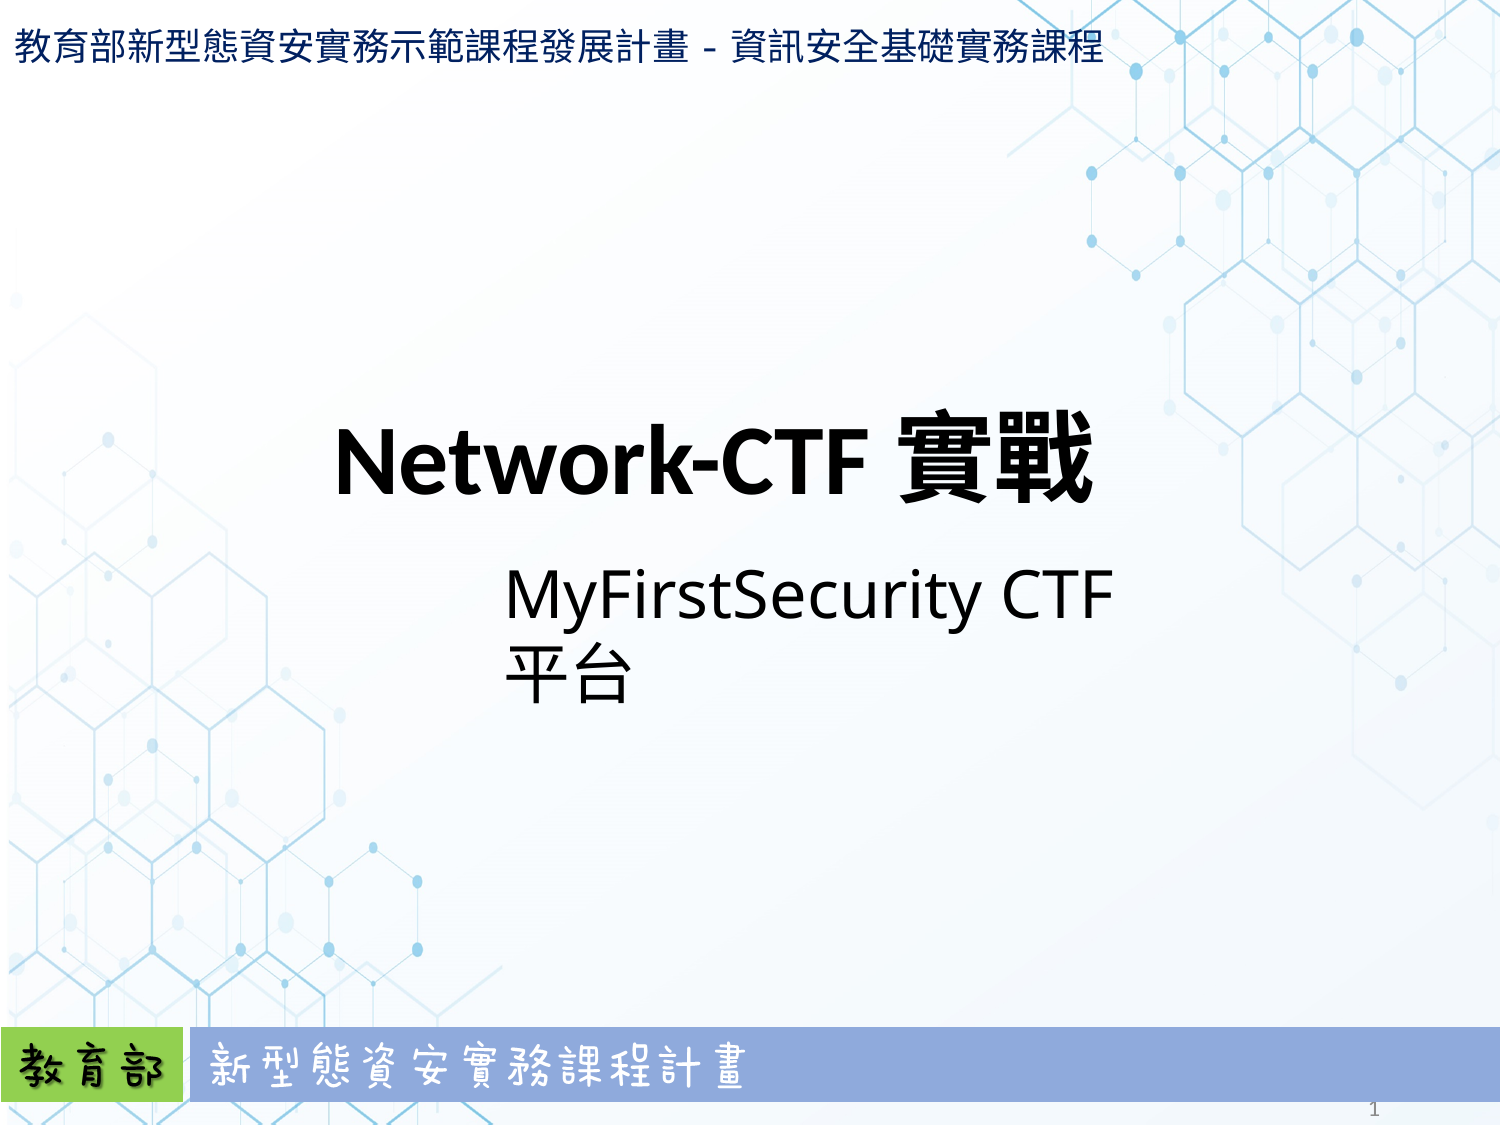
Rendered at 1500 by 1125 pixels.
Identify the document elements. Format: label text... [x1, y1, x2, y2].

text_box MyFirstSecurity CTF平台 [488, 544, 1206, 720]
text_box Network-CTF實戰 [318, 387, 1110, 523]
text_box 教育部新型態資安實務示範課程發展計畫-資訊安全基礎實務課程 [0, 15, 1144, 76]
picture [0, 0, 1500, 1125]
